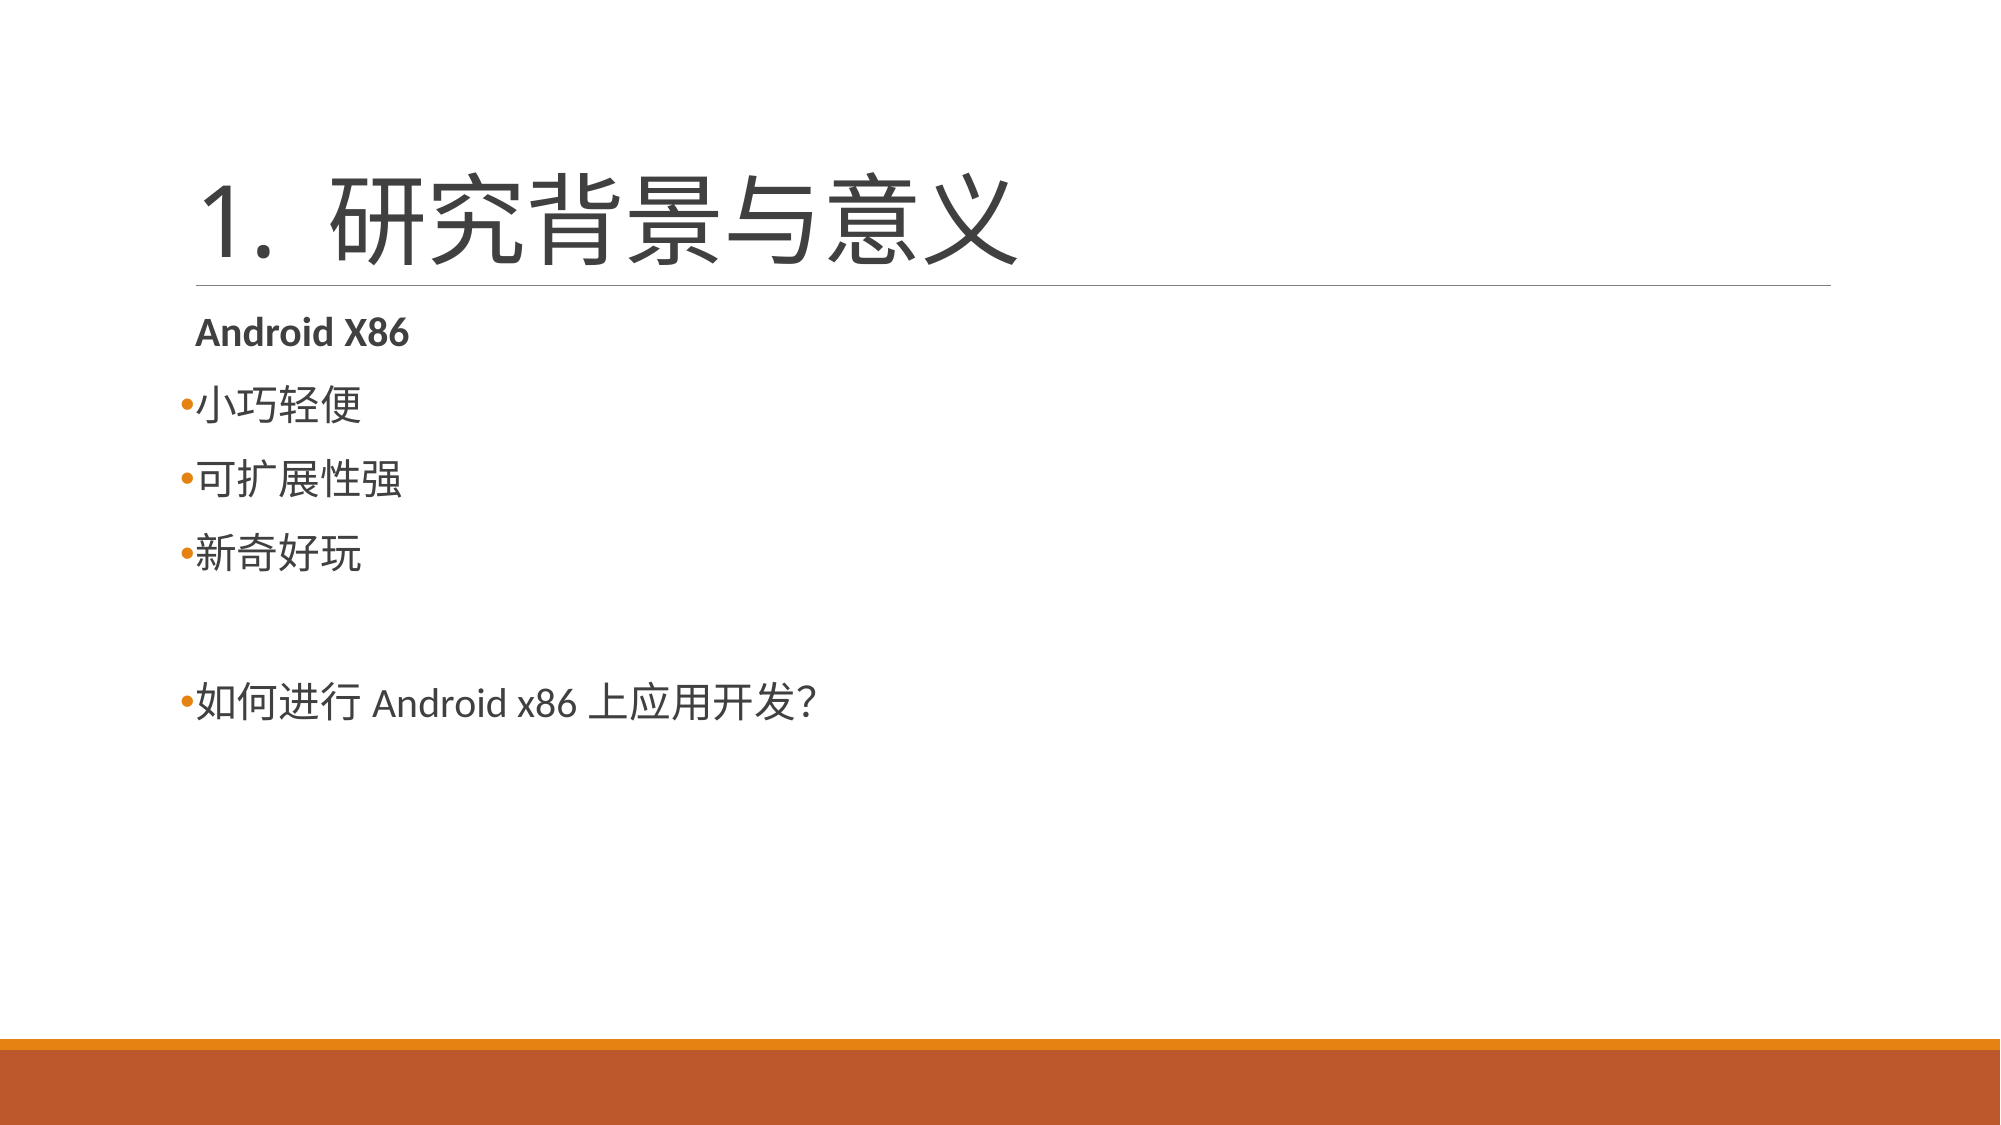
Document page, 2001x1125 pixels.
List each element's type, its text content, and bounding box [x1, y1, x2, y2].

title 1. 研究背景与意义 [180, 47, 1830, 285]
list Android X86 小巧轻便 可扩展性强 新奇好玩 如何进行Android x86上应用开发？ [180, 302, 1830, 963]
